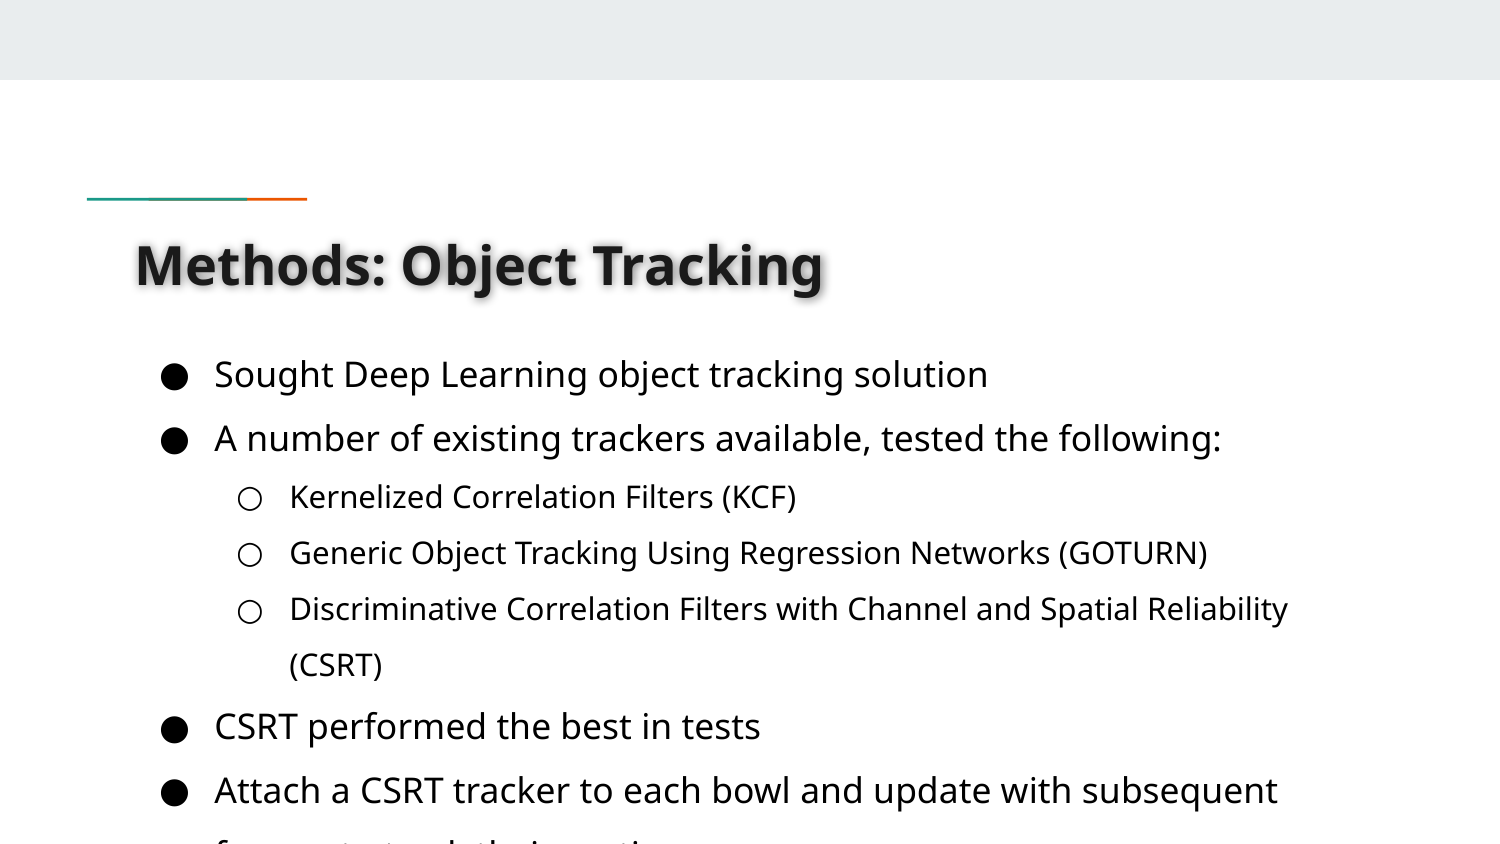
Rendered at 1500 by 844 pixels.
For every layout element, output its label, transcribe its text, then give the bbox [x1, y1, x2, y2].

title Methods: Object Tracking [119, 216, 1381, 305]
list Sought Deep Learning object tracking solution A number of existing trackers available, tested the following: Kernelized Correlation Filters (KCF) Generic Object Tracking Using Regression Networks (GOTURN) Discriminative Correlation Filters with Channel and Spatial Reliability (CSRT) CSRT performed the best in tests Attach a CSRT tracker to each bowl and update with subsequent frames to track their motion [124, 315, 1386, 687]
